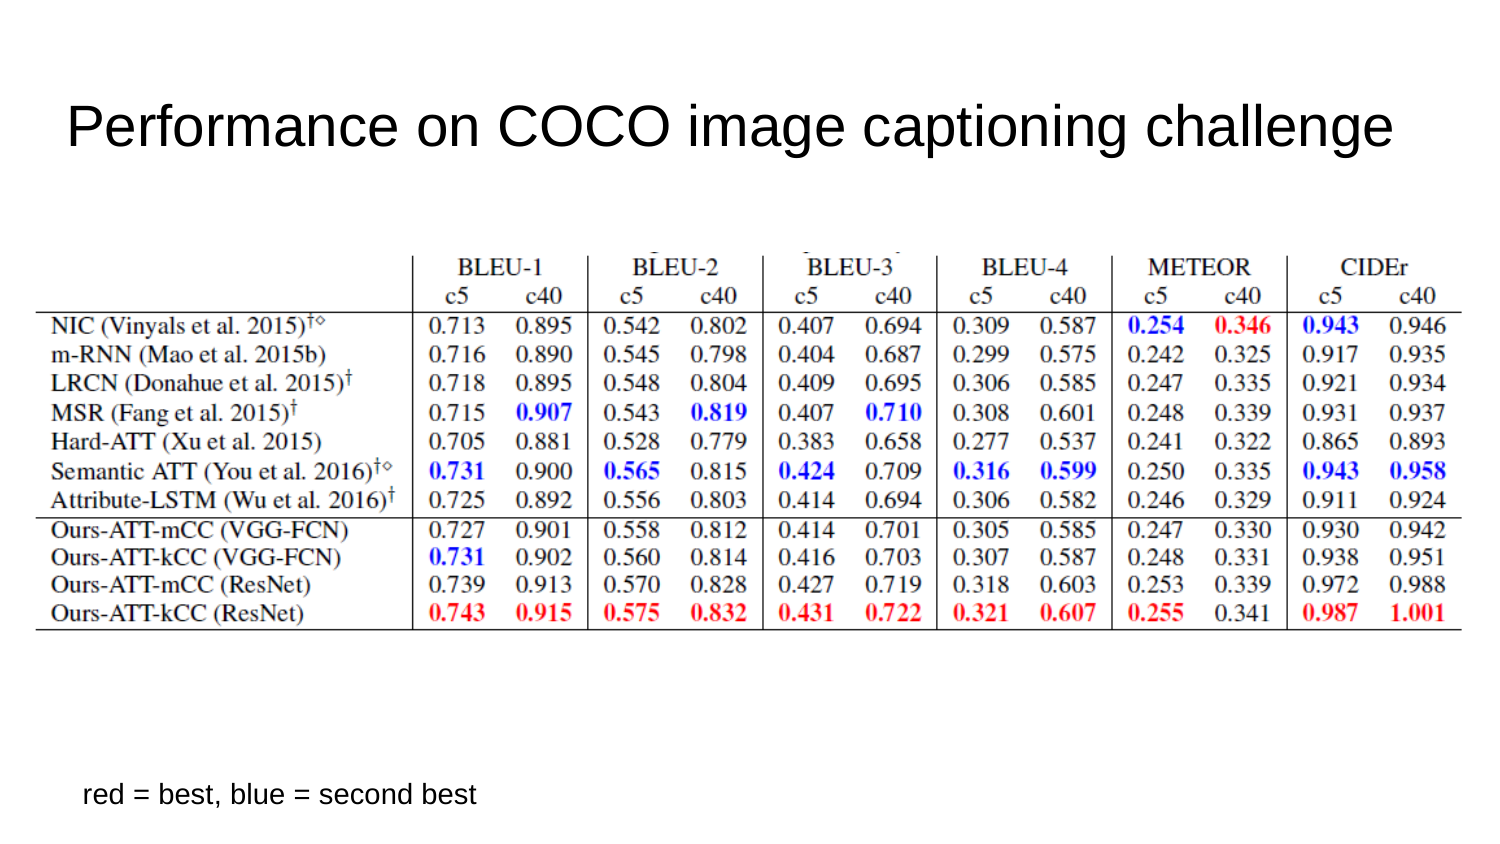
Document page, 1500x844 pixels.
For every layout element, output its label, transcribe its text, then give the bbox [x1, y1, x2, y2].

text_box red = best, blue = second best [67, 759, 572, 844]
title Performance on COCO image captioning challenge [51, 72, 1449, 167]
picture [32, 252, 1468, 637]
